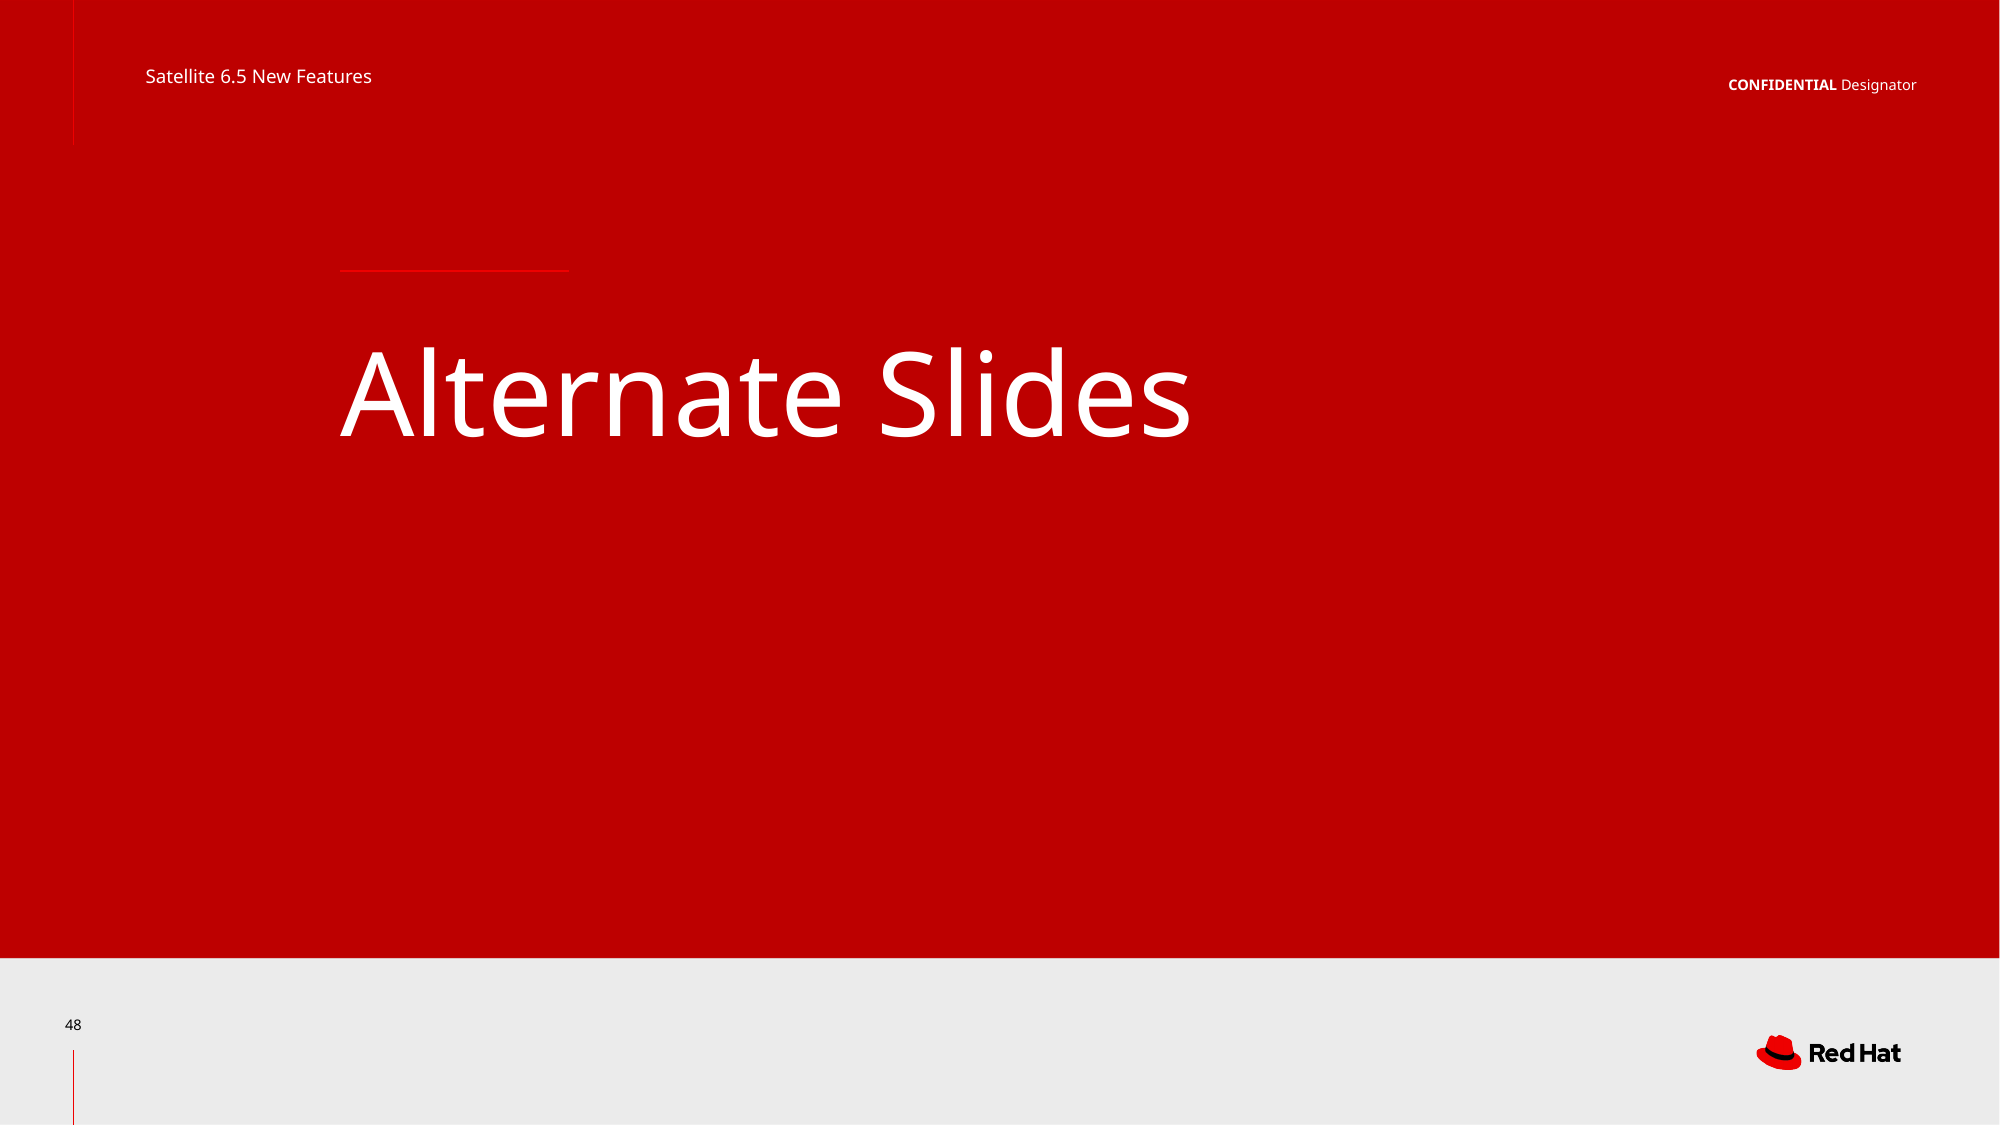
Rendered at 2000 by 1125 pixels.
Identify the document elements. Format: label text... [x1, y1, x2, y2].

title Alternate Slides [340, 308, 1652, 813]
slide_number ‹#› [13, 1012, 134, 1036]
subtitle Satellite 6.5 New Features [73, 9, 918, 143]
picture [0, 0, 2000, 1125]
